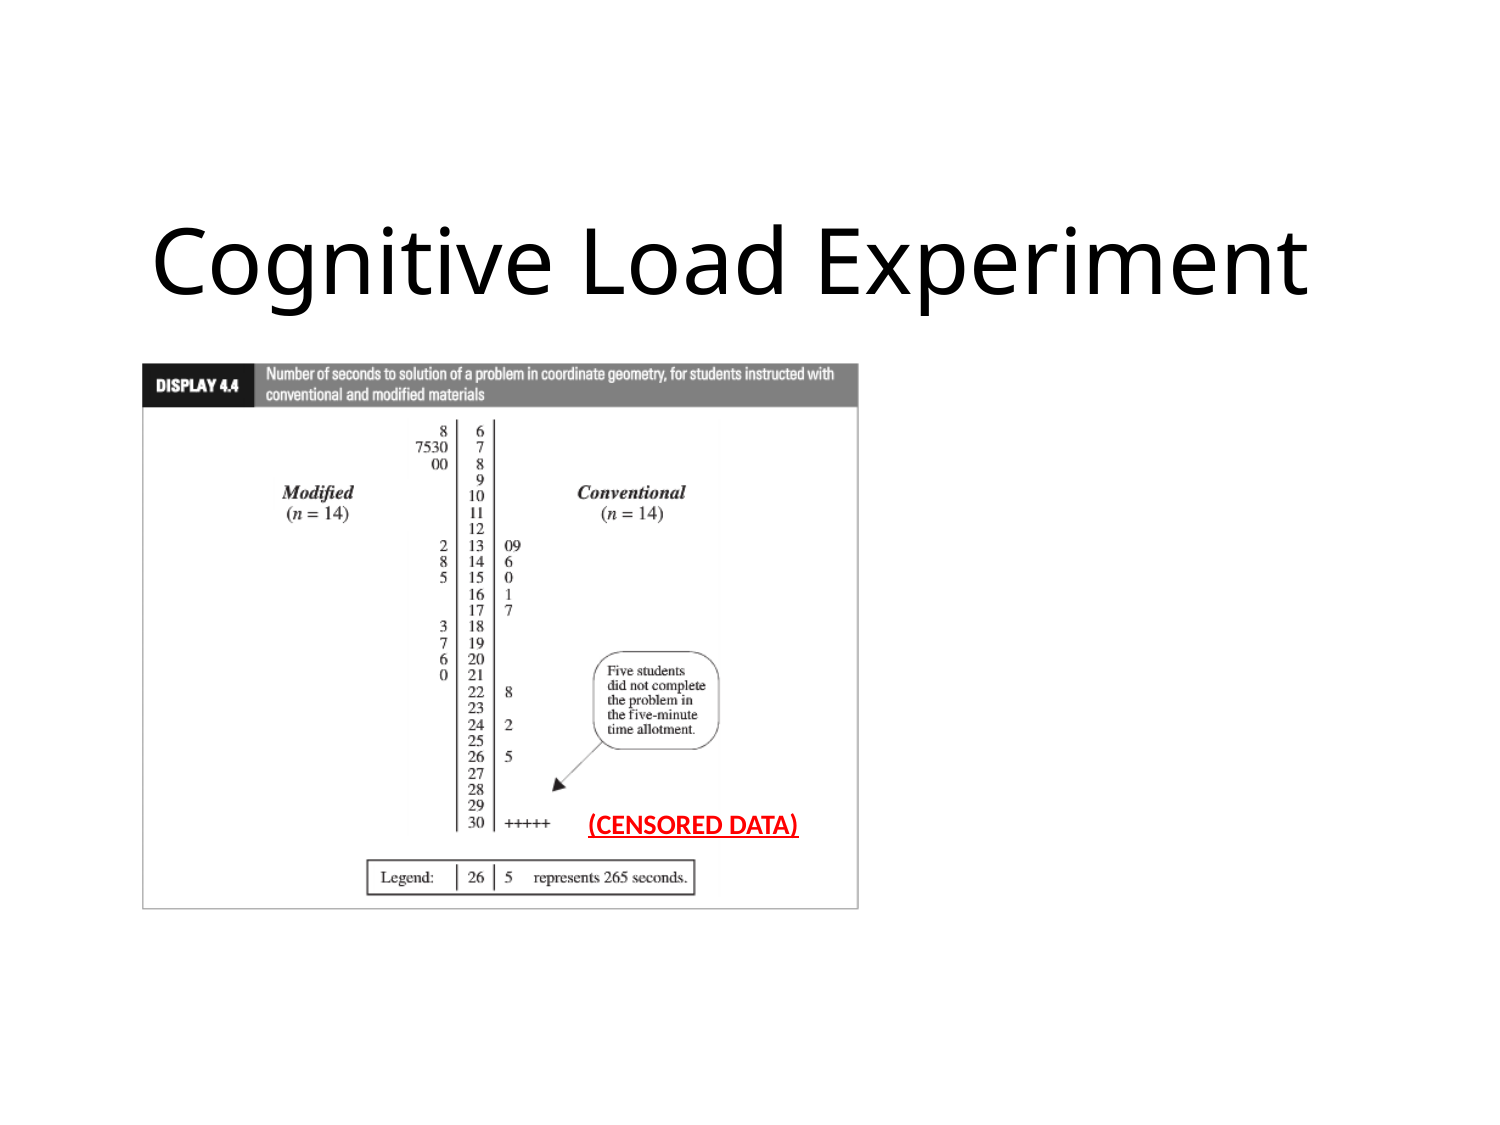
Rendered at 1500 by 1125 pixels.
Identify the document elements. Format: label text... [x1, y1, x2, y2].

picture [134, 355, 871, 918]
title Cognitive Load Experiment [135, 175, 1373, 355]
